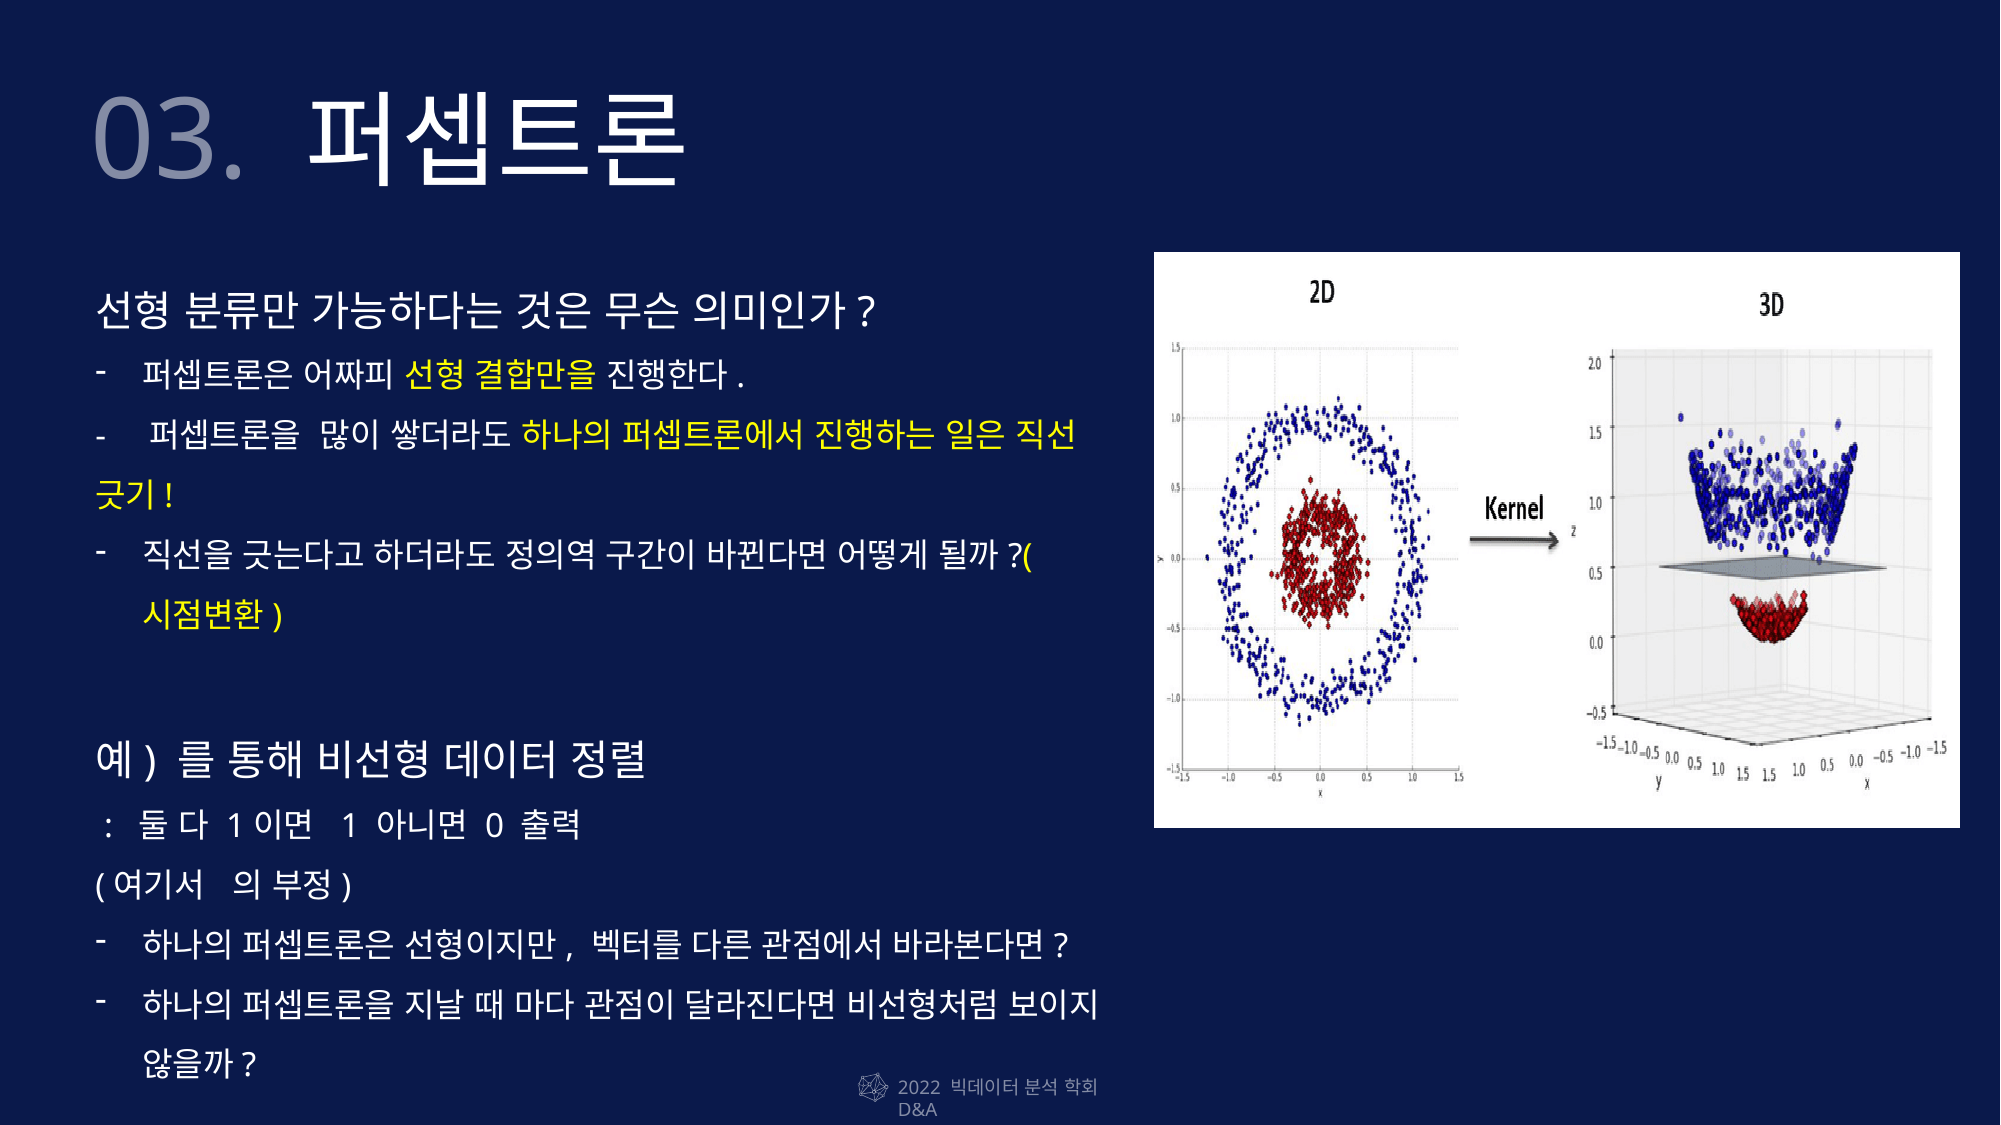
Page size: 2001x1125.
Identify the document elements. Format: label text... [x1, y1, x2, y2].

picture [1154, 252, 1960, 828]
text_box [857, 1068, 1146, 1107]
text_box 03. 퍼셉트론 [75, 58, 1210, 209]
